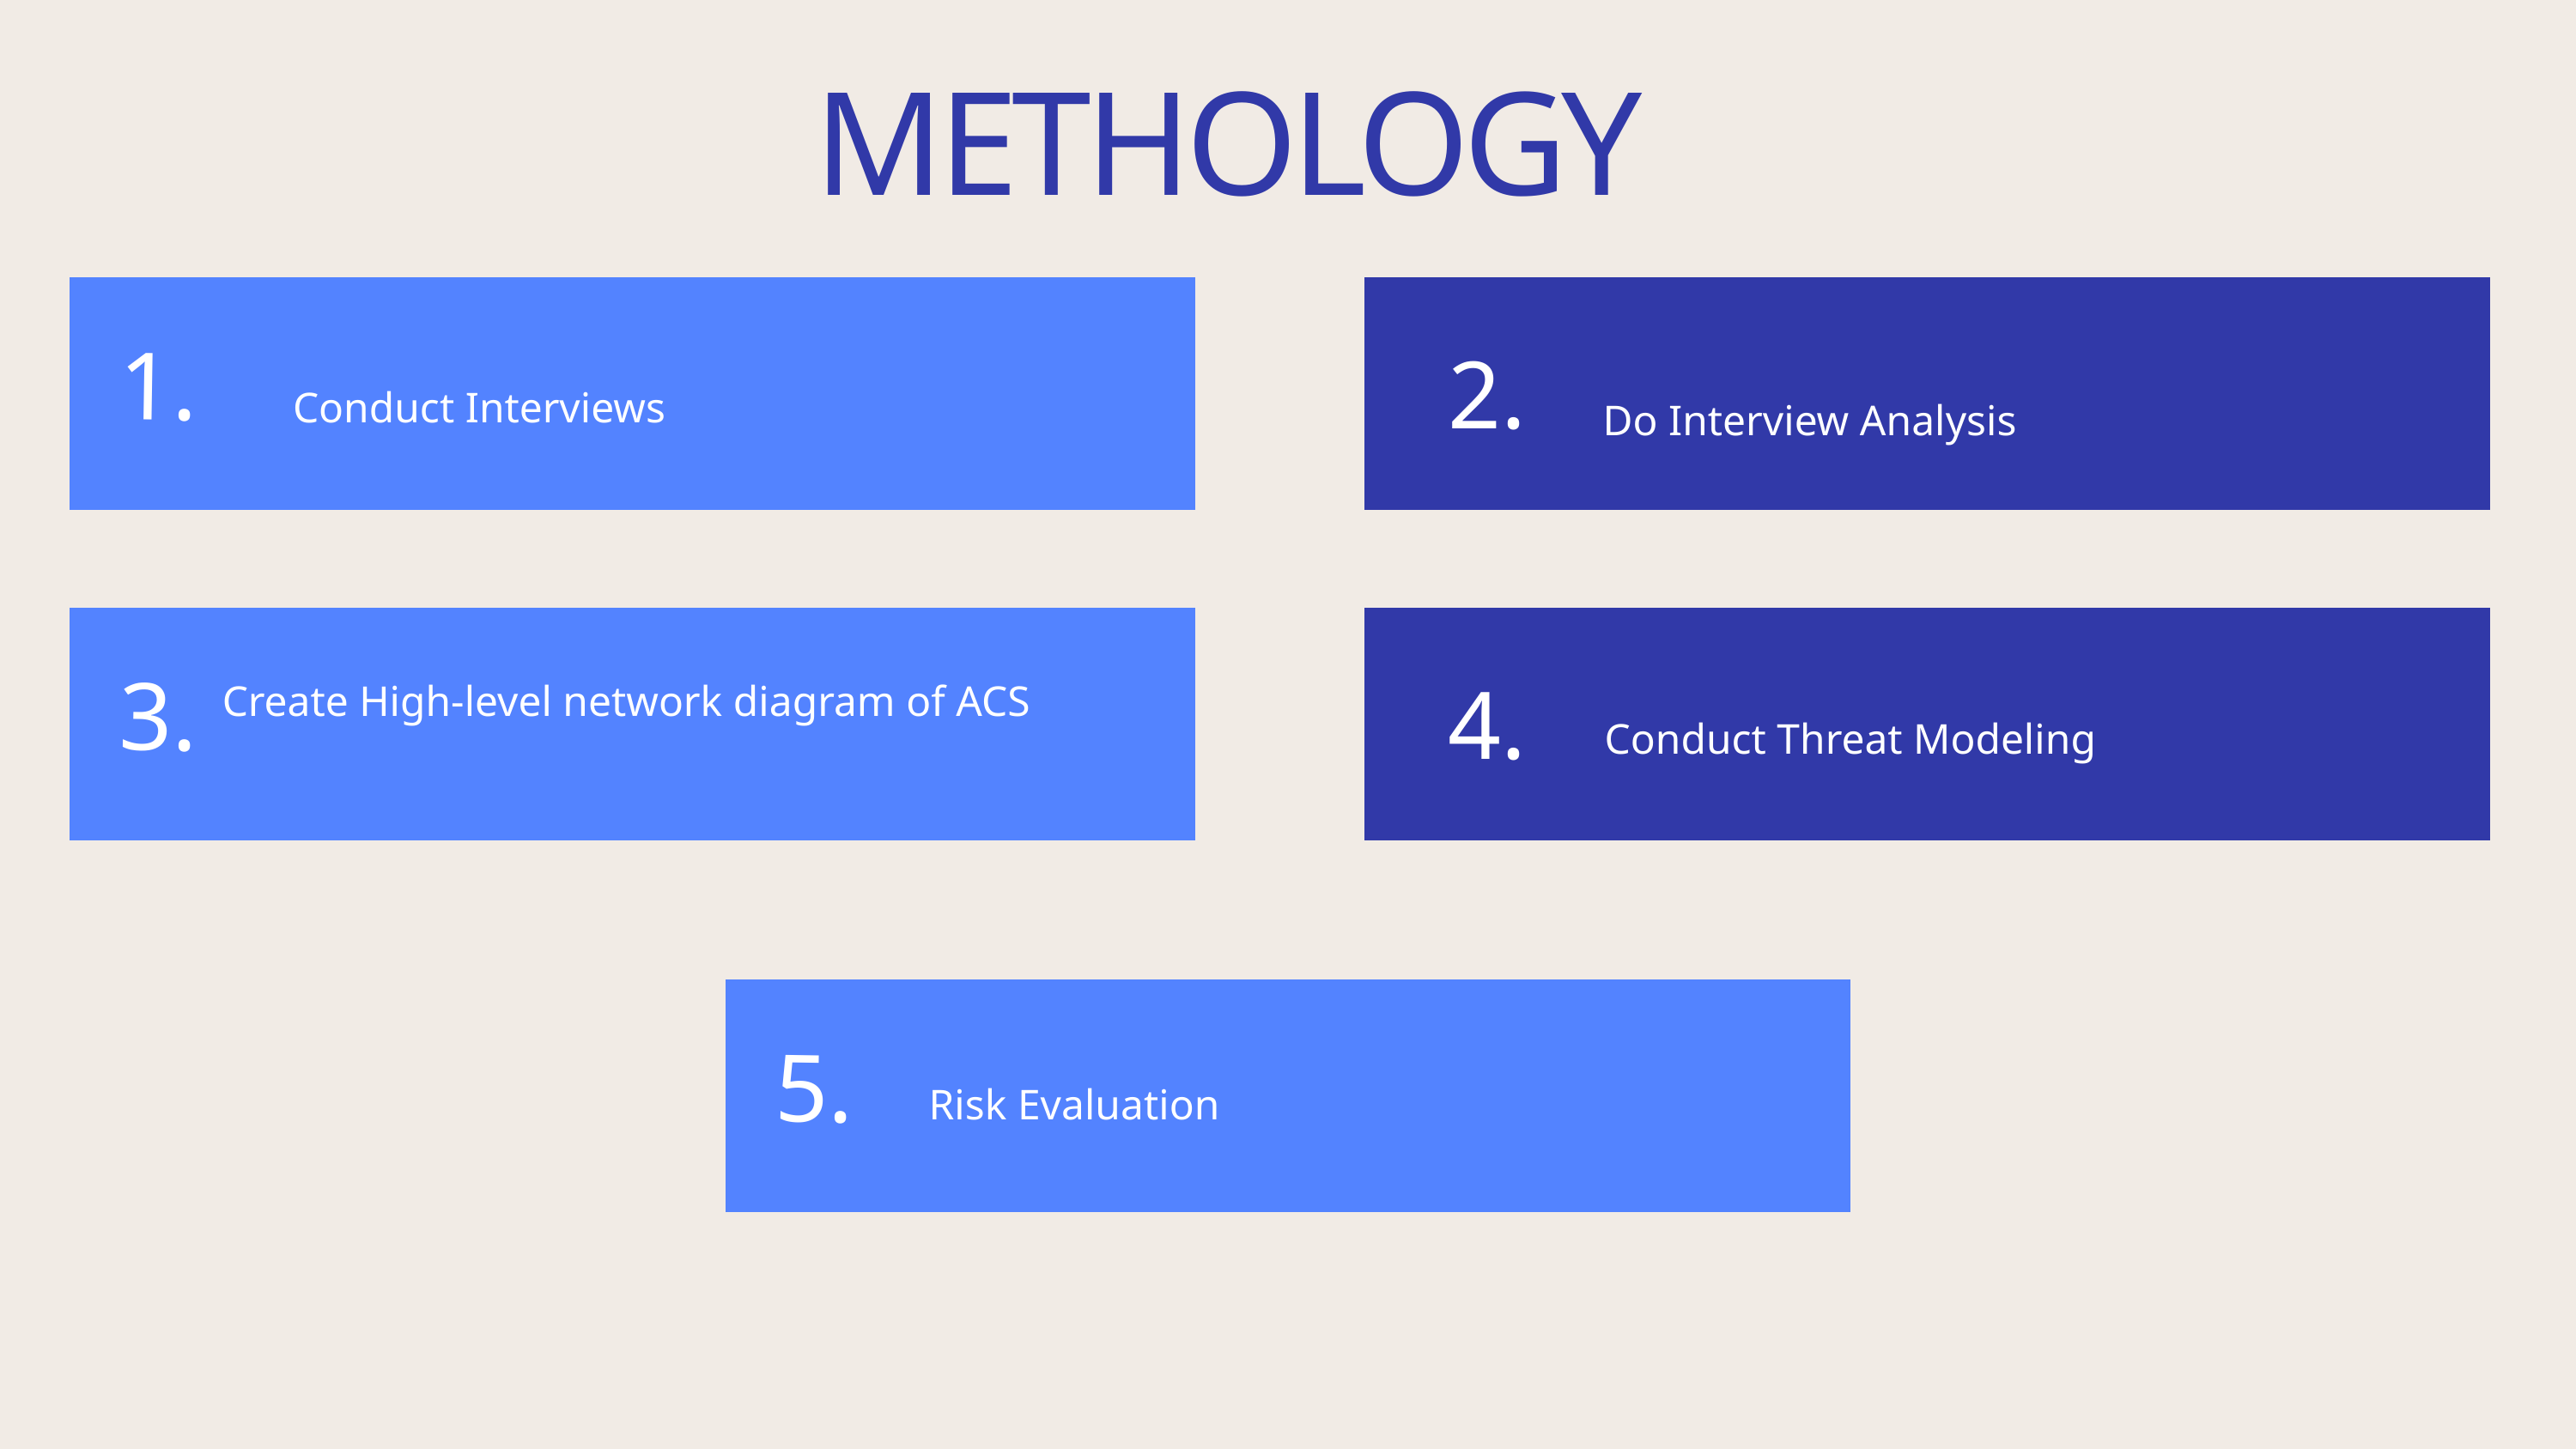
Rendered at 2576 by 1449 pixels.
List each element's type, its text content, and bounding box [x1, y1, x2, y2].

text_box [69, 607, 725, 841]
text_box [69, 276, 1195, 511]
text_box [725, 607, 2491, 1213]
text_box METHOLOGY [289, 81, 2169, 224]
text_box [1364, 276, 2491, 511]
